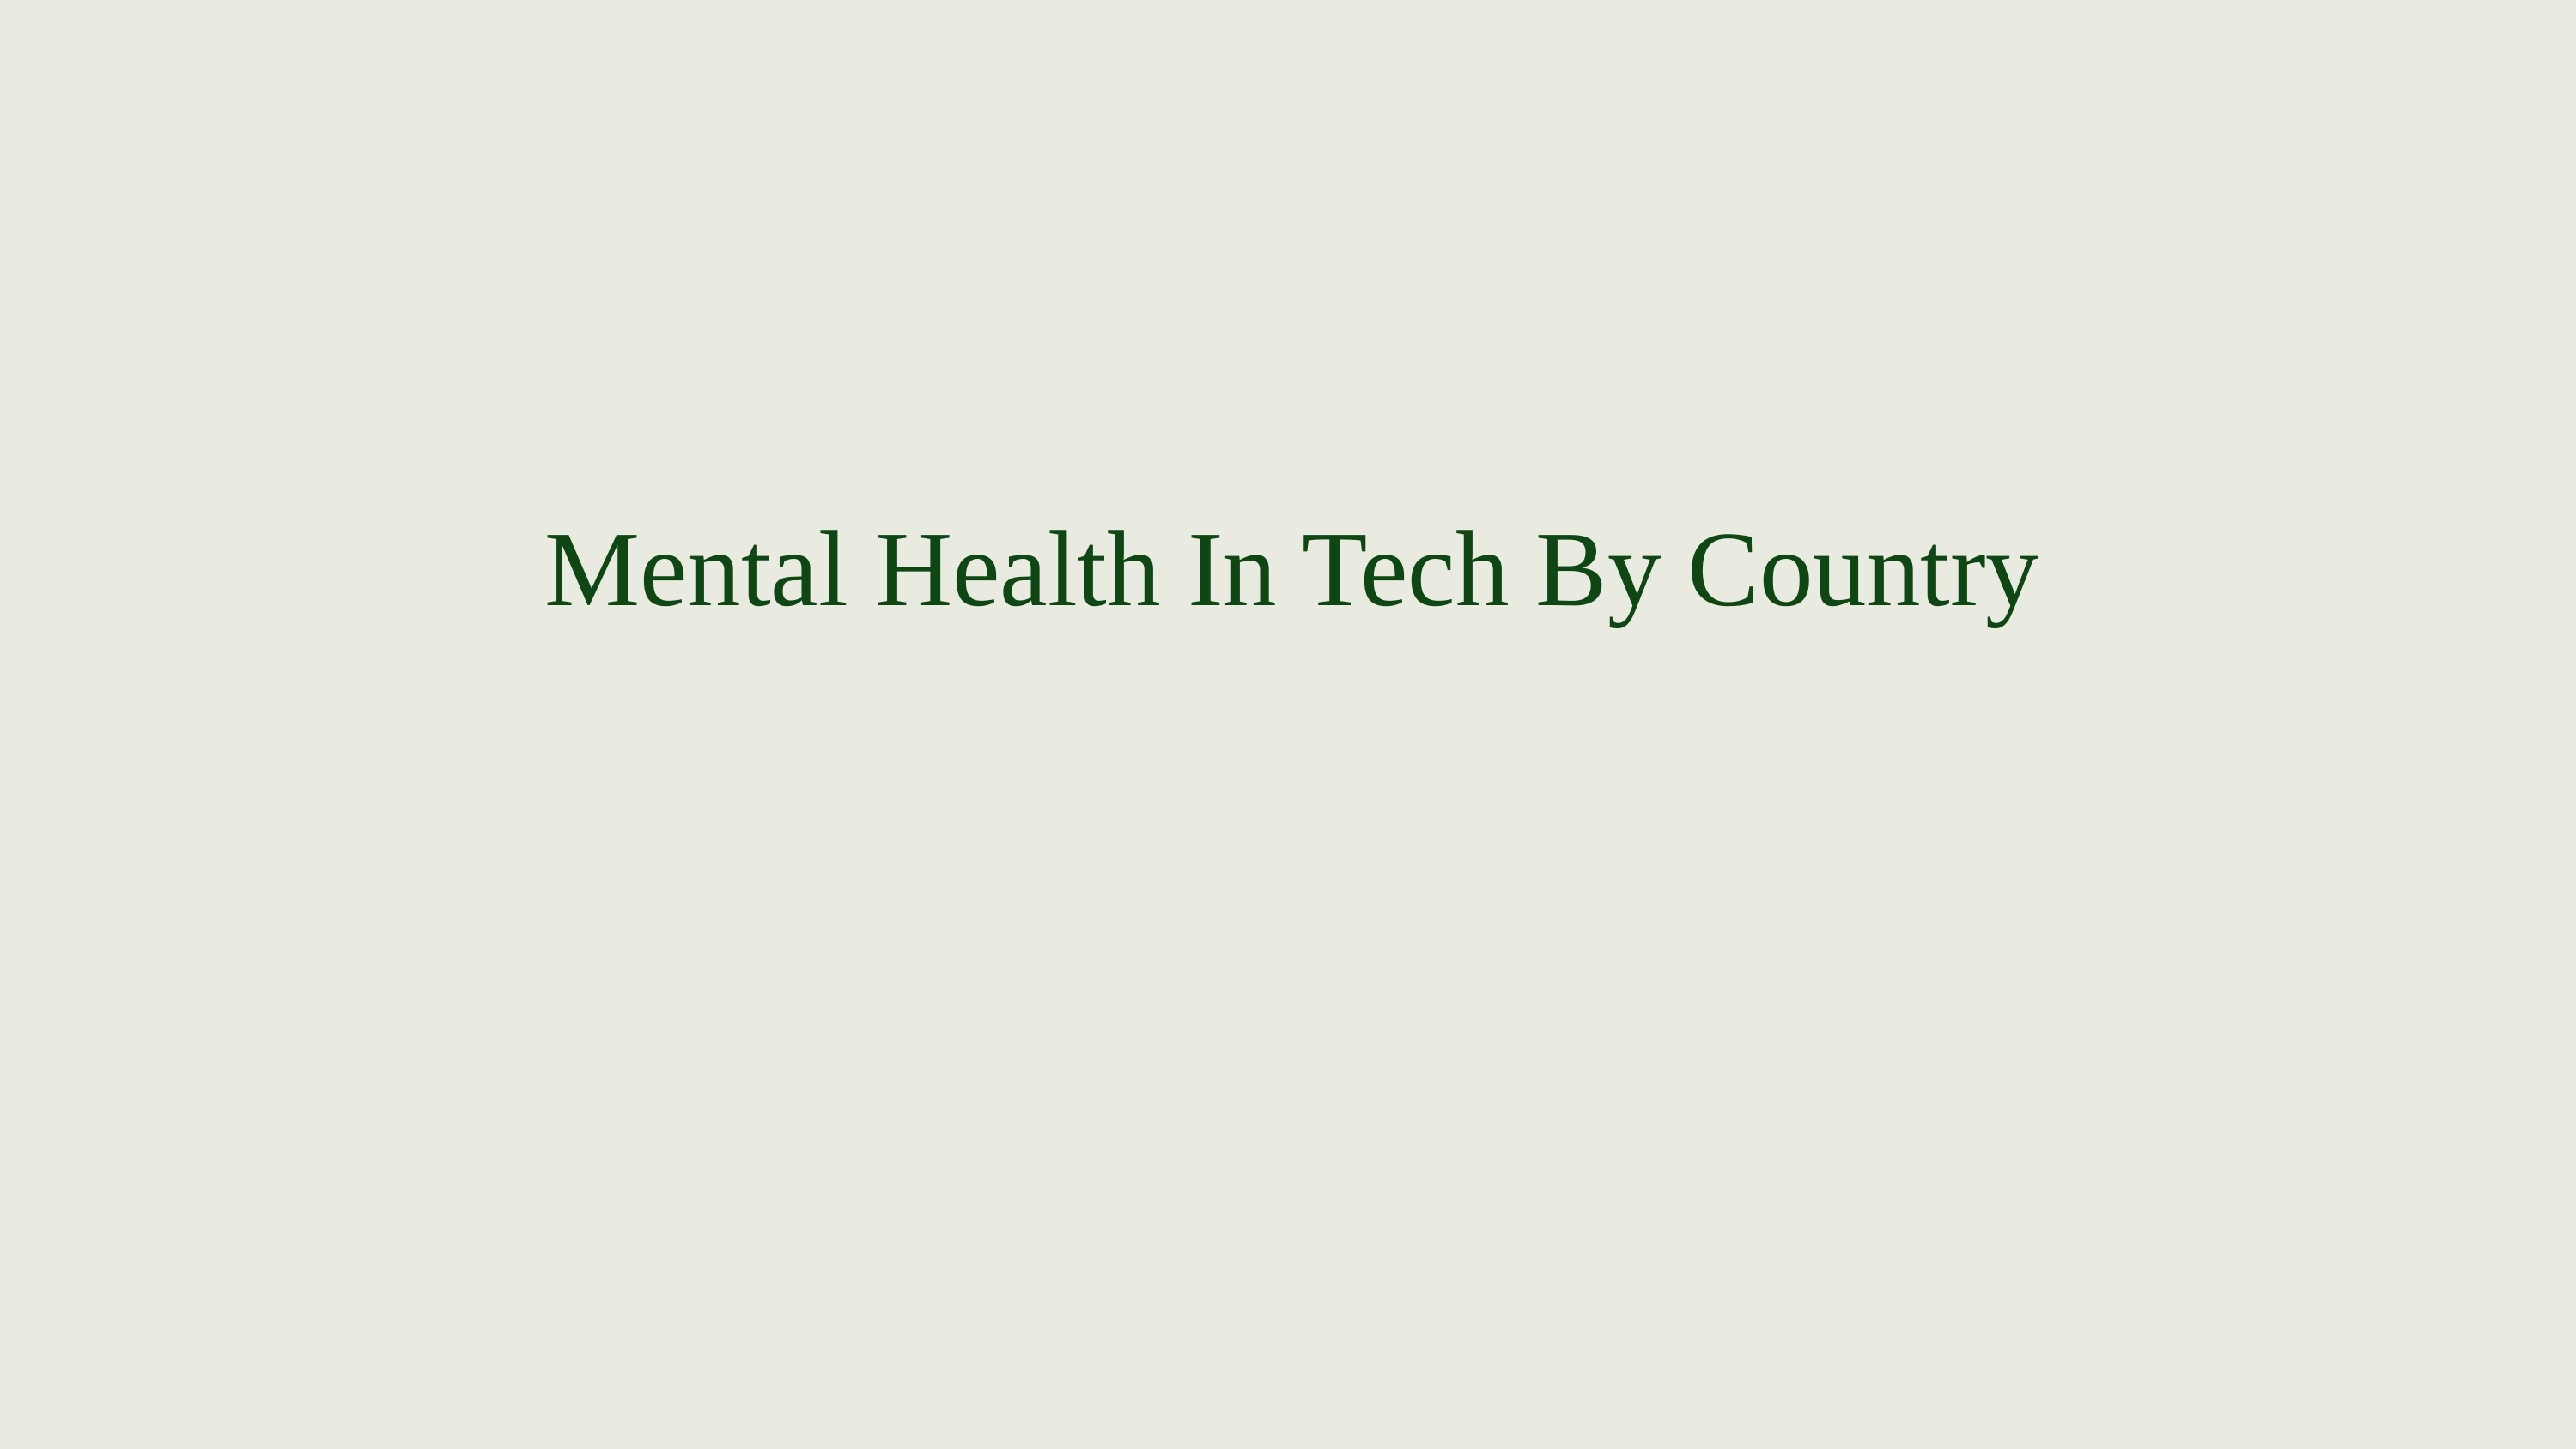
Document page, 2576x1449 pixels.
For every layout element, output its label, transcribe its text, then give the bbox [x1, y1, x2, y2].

text_box Mental Health In Tech By Country [544, 524, 2421, 728]
